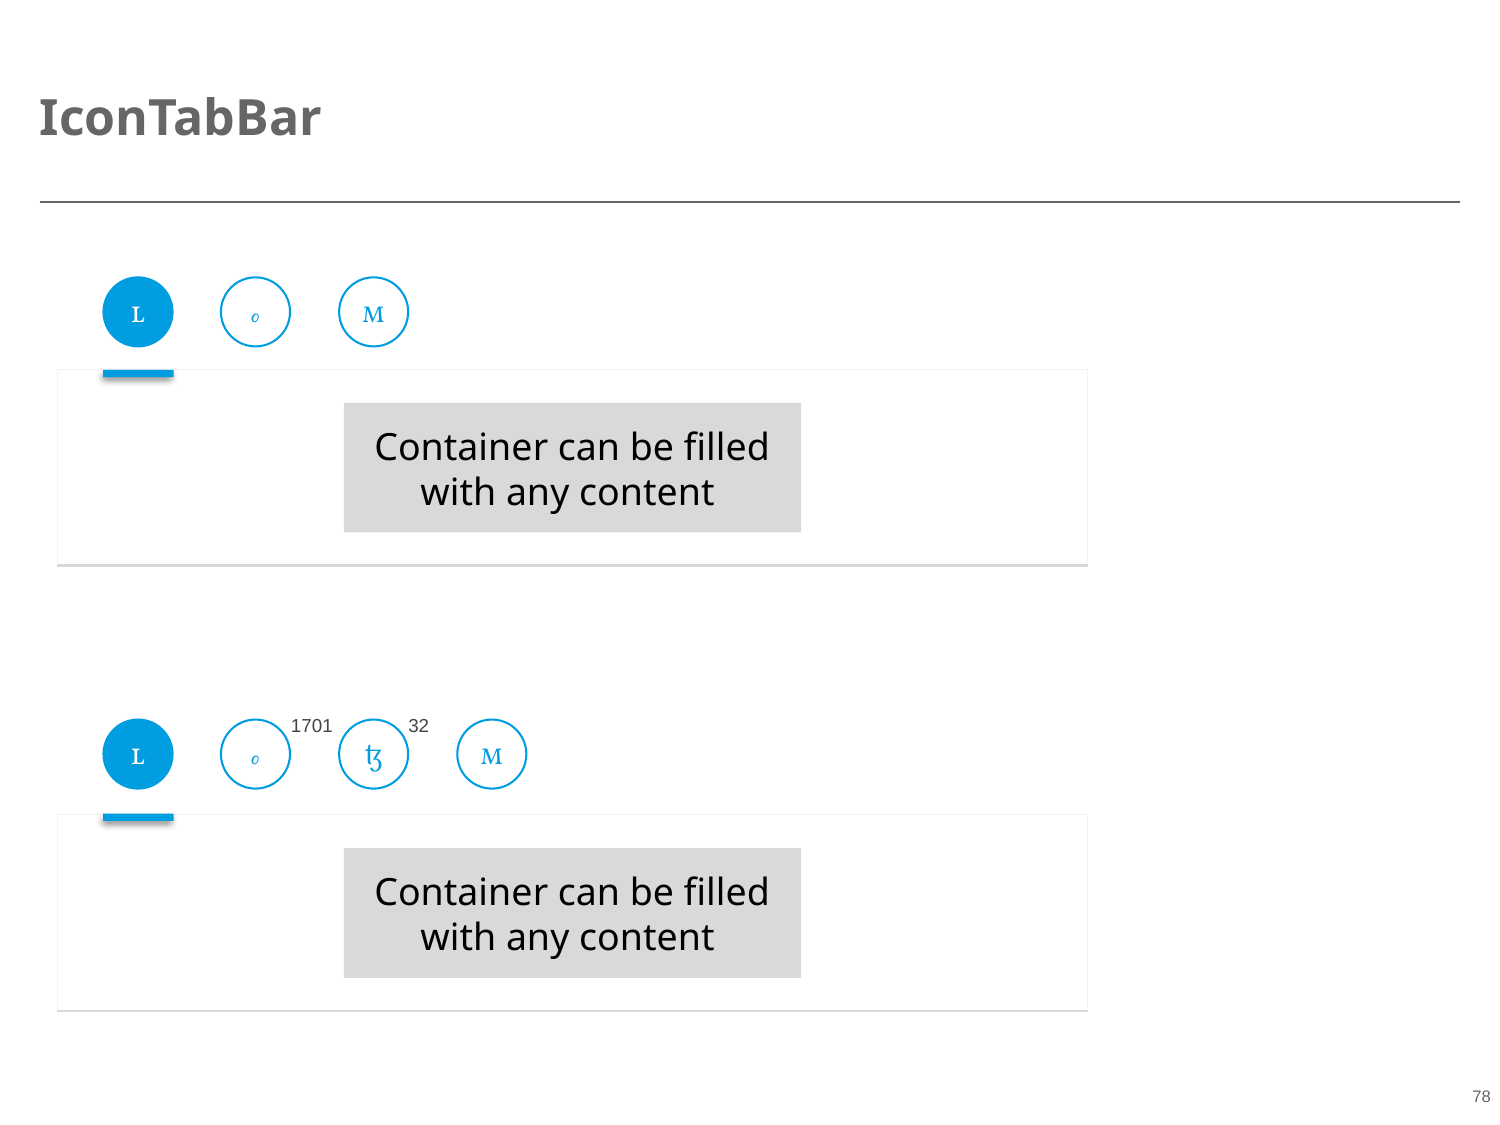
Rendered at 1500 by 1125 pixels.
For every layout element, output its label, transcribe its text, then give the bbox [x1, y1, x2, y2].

title IconTabBar [39, 53, 1460, 178]
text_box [103, 713, 527, 789]
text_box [103, 276, 409, 347]
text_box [56, 814, 1089, 1012]
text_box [56, 369, 1089, 566]
